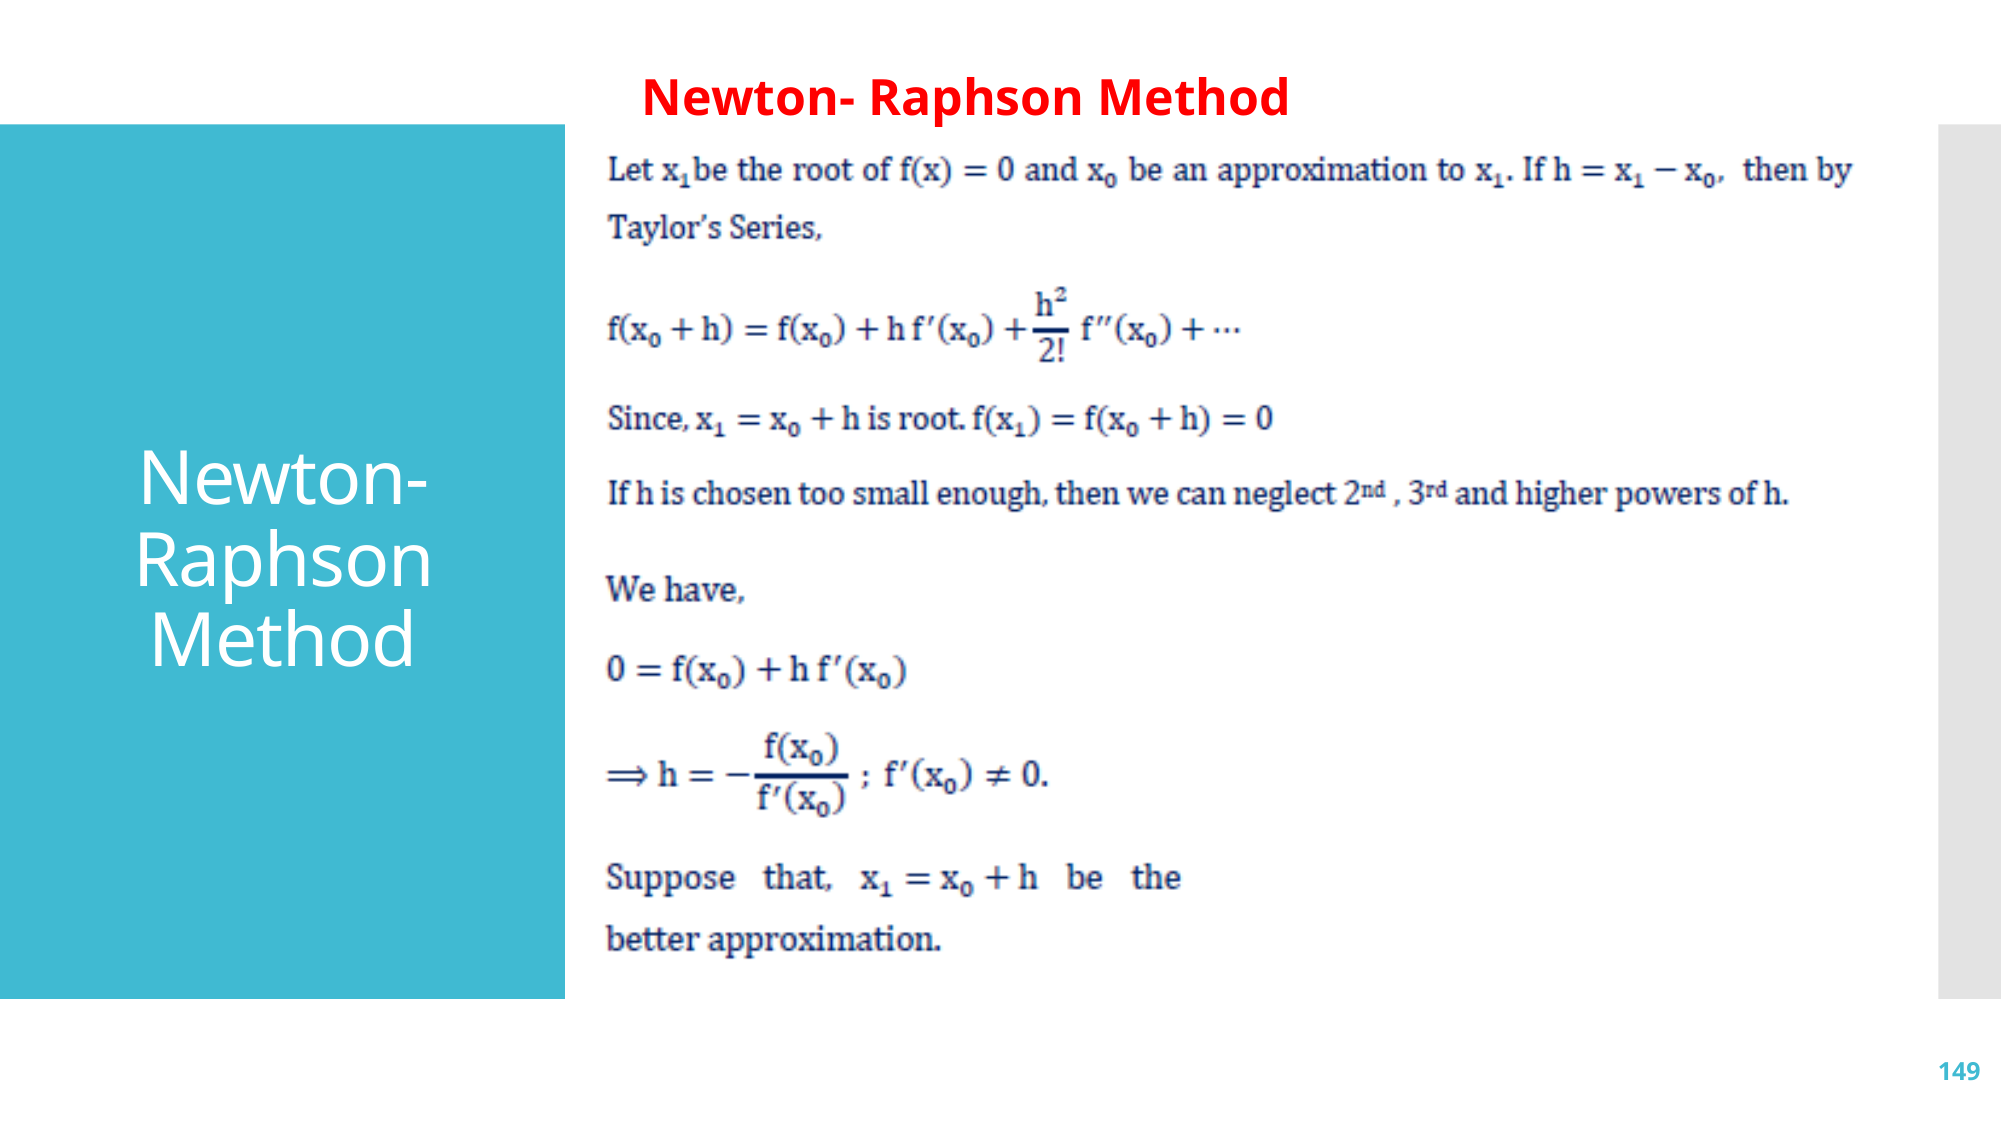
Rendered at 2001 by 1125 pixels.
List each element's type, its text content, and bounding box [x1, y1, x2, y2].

text_box Newton- Raphson Method [627, 58, 1628, 133]
slide_number 149 [1744, 1042, 1996, 1103]
picture [596, 561, 1207, 990]
title Newton- Raphson Method [41, 184, 525, 940]
picture [596, 145, 1868, 540]
